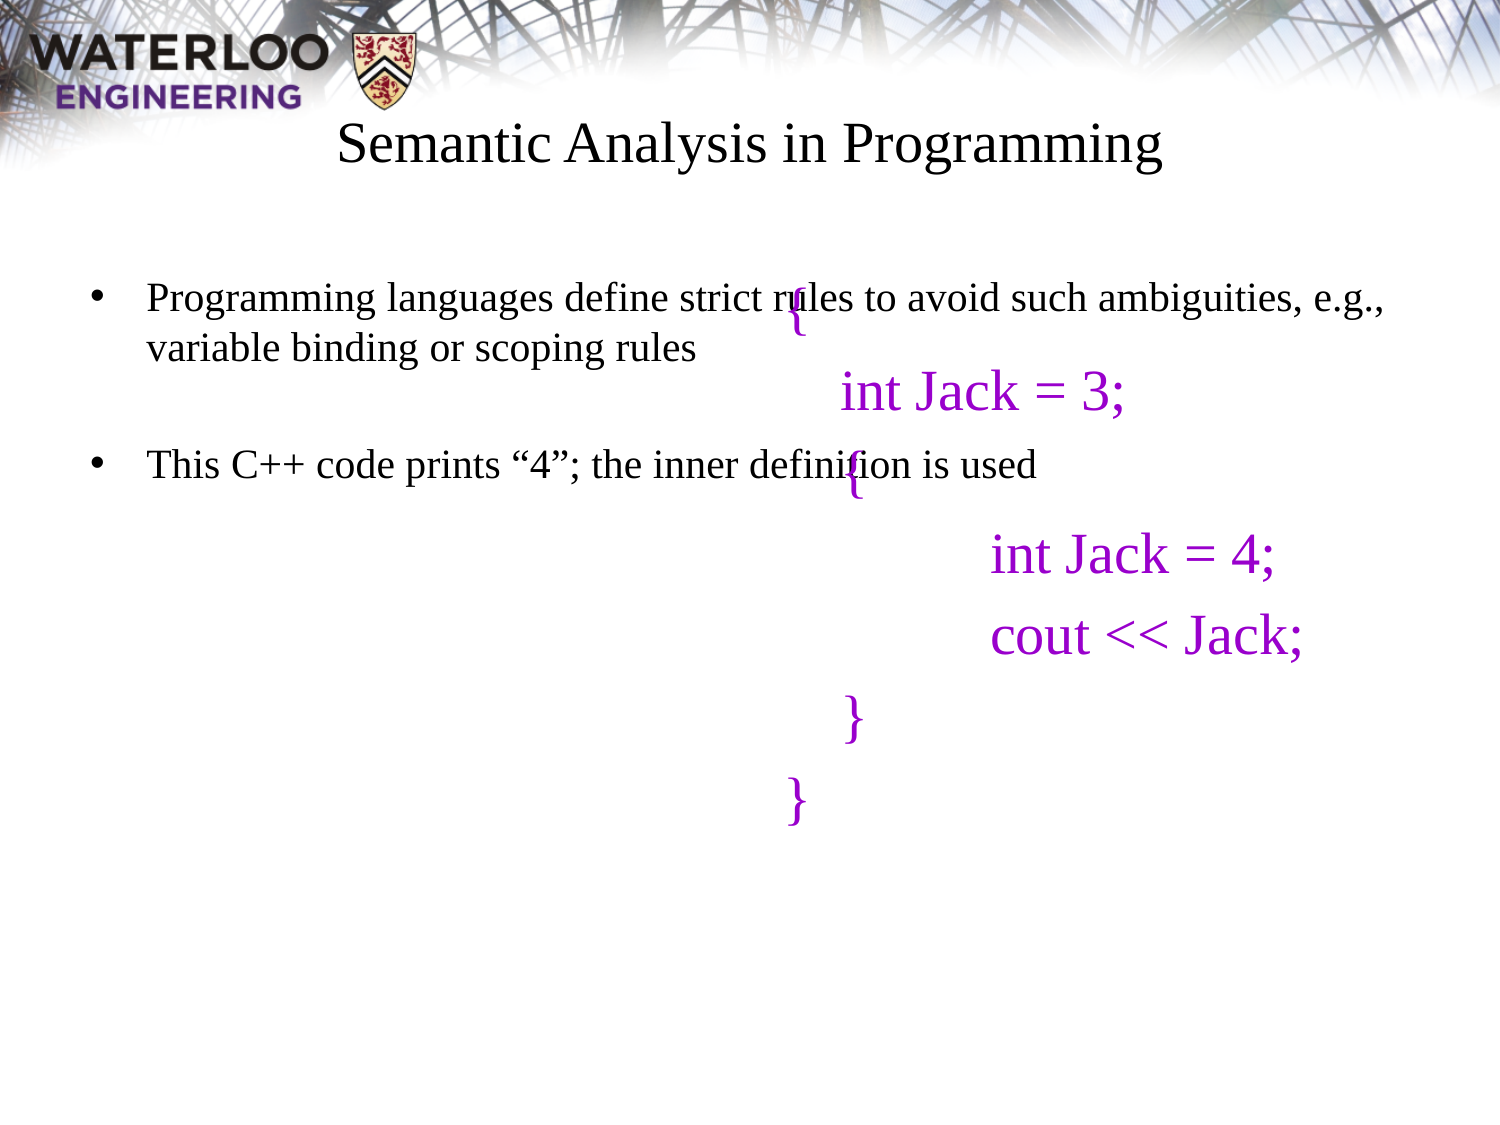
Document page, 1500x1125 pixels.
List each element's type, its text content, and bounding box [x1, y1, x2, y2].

list { int Jack = 3; { int Jack = 4; cout << Jack; } } [768, 262, 1438, 988]
picture [0, 0, 1500, 1125]
list Programming languages define strict rules to avoid such ambiguities, e.g., variable binding or scoping rules This C++ code prints “4”; the inner definition is used [74, 262, 1426, 1006]
title Semantic Analysis in Programming [74, 44, 1426, 233]
